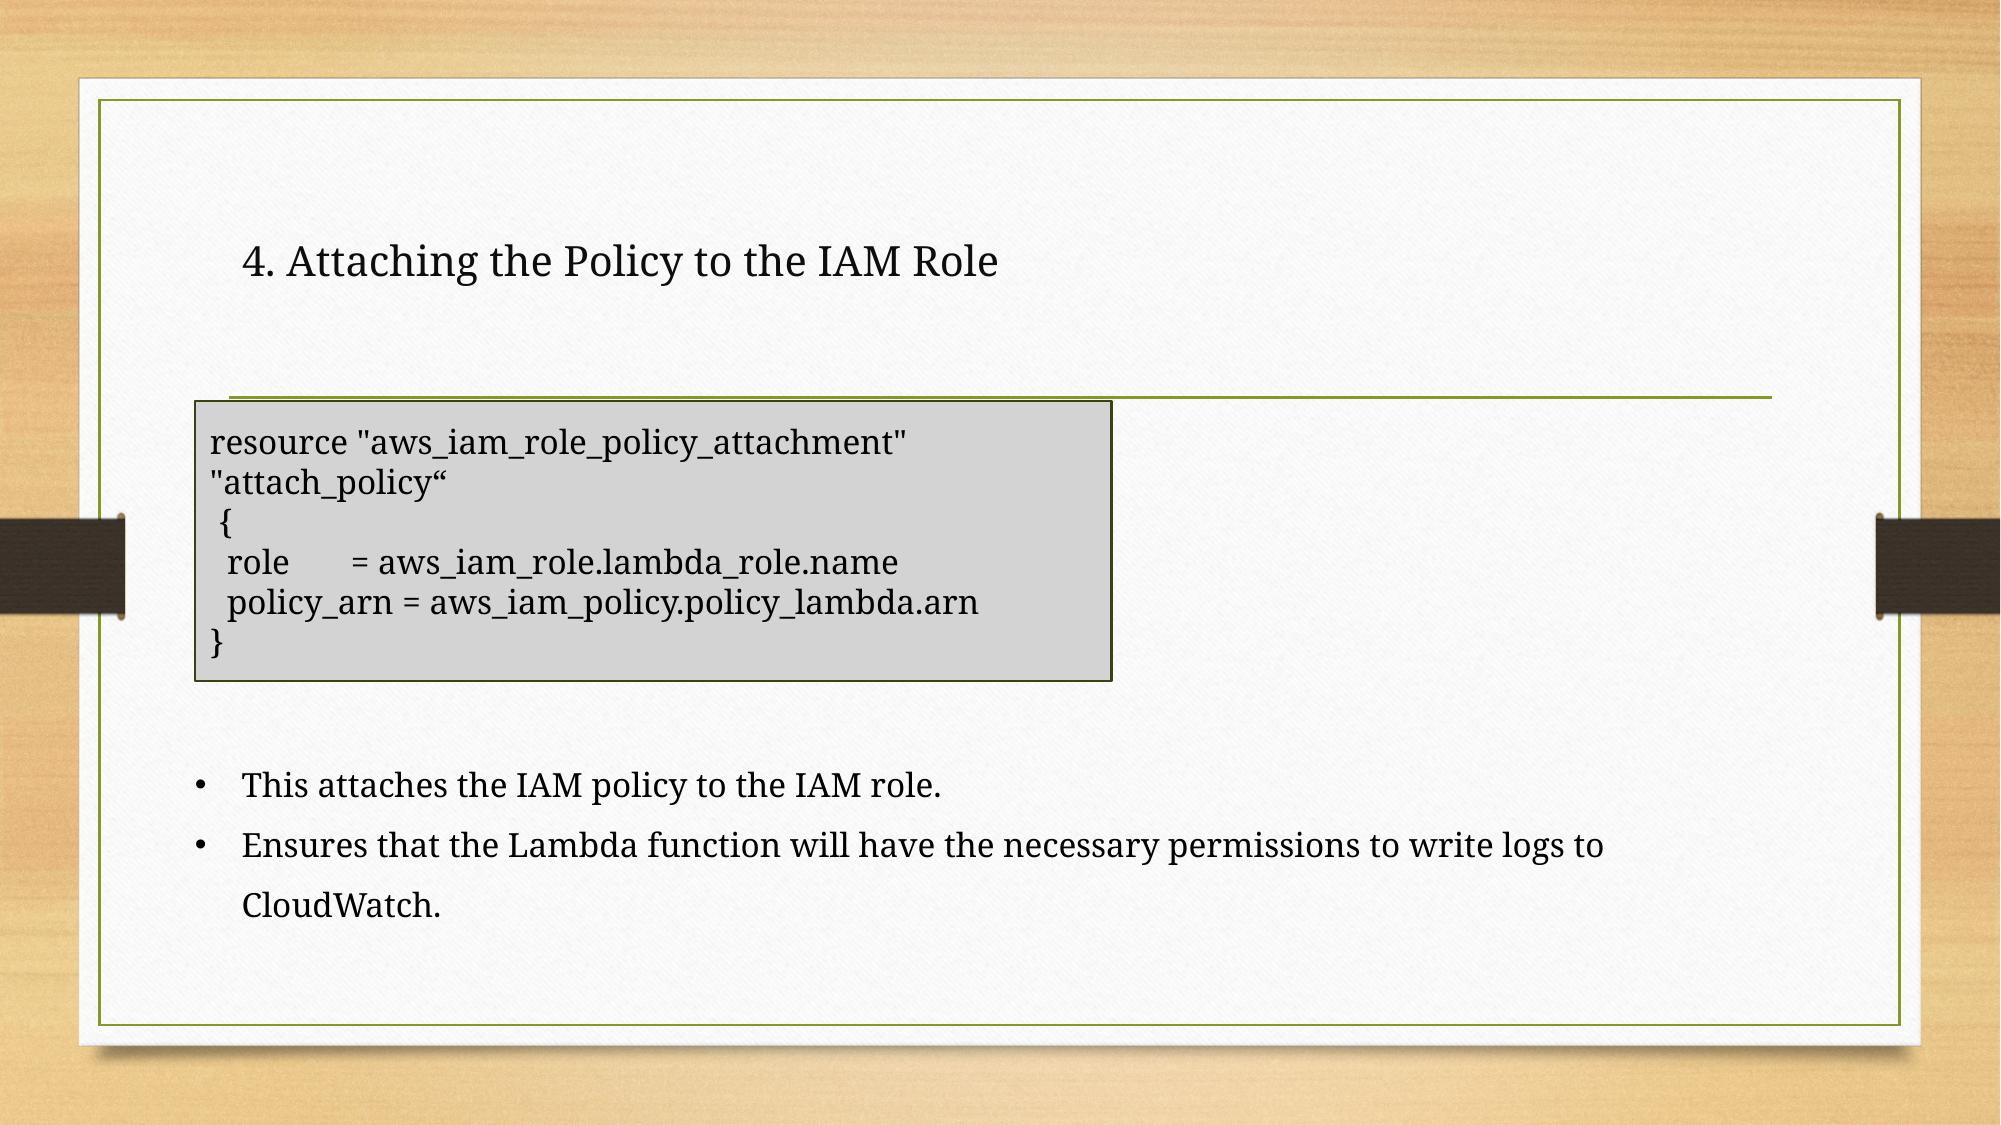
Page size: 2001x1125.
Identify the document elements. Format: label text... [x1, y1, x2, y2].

picture [0, 0, 2001, 1125]
title 4. Attaching the Policy to the IAM Role [195, 219, 1047, 300]
text_box resource "aws_iam_role_policy_attachment" "attach_policy“ { role = aws_iam_role.lambda_role.name policy_arn = aws_iam_policy.policy_lambda.arn } [194, 400, 1113, 682]
text_box This attaches the IAM policy to the IAM role. Ensures that the Lambda function will have the necessary permissions to write logs to CloudWatch. [180, 736, 1807, 931]
